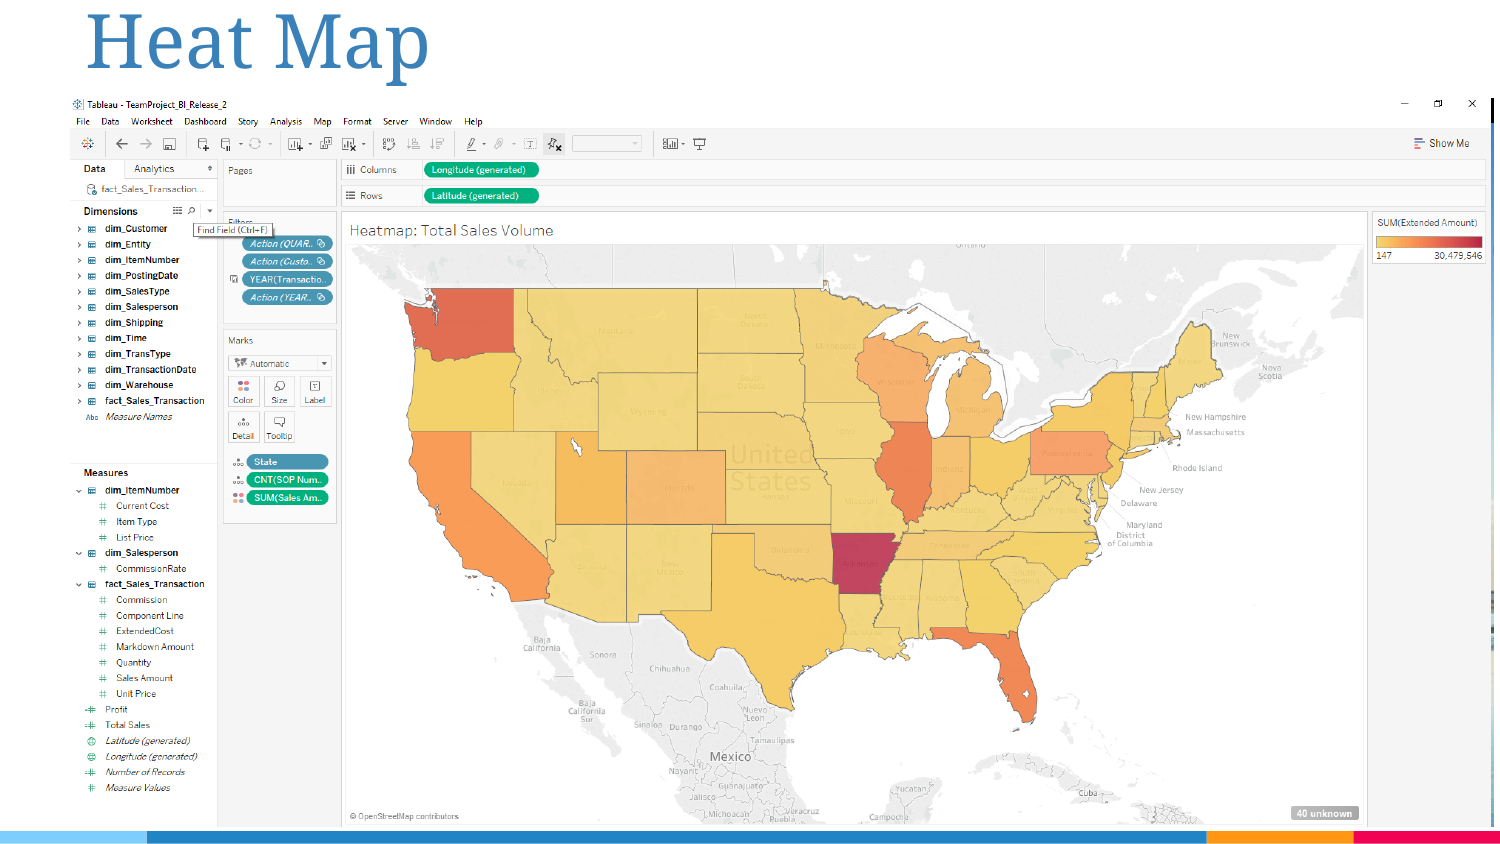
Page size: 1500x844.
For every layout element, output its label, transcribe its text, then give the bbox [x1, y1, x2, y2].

title Heat Map [70, 5, 1162, 98]
picture [70, 98, 1494, 828]
